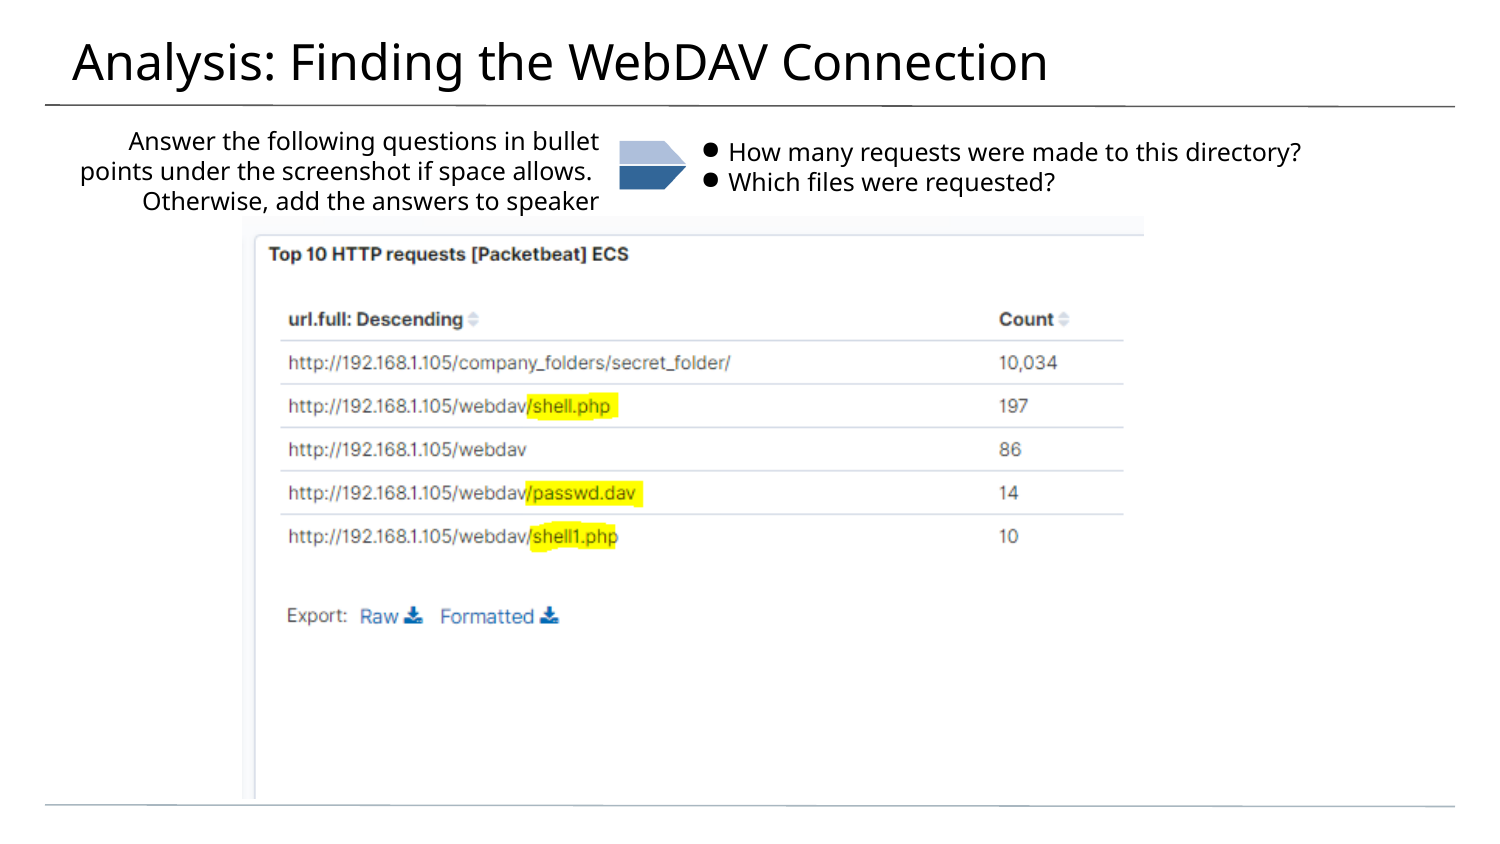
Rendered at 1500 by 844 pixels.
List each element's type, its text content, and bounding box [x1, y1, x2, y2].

title Analysis: Finding the WebDAV Connection [0, 0, 1500, 88]
picture [242, 216, 1144, 799]
subtitle Answer the following questions in bullet points under the screenshot if space allows. Otherwise, add the answers to speaker notes. [0, 110, 675, 320]
subtitle How many requests were made to this directory? Which files were requested? [600, 121, 1500, 281]
picture [616, 136, 687, 192]
